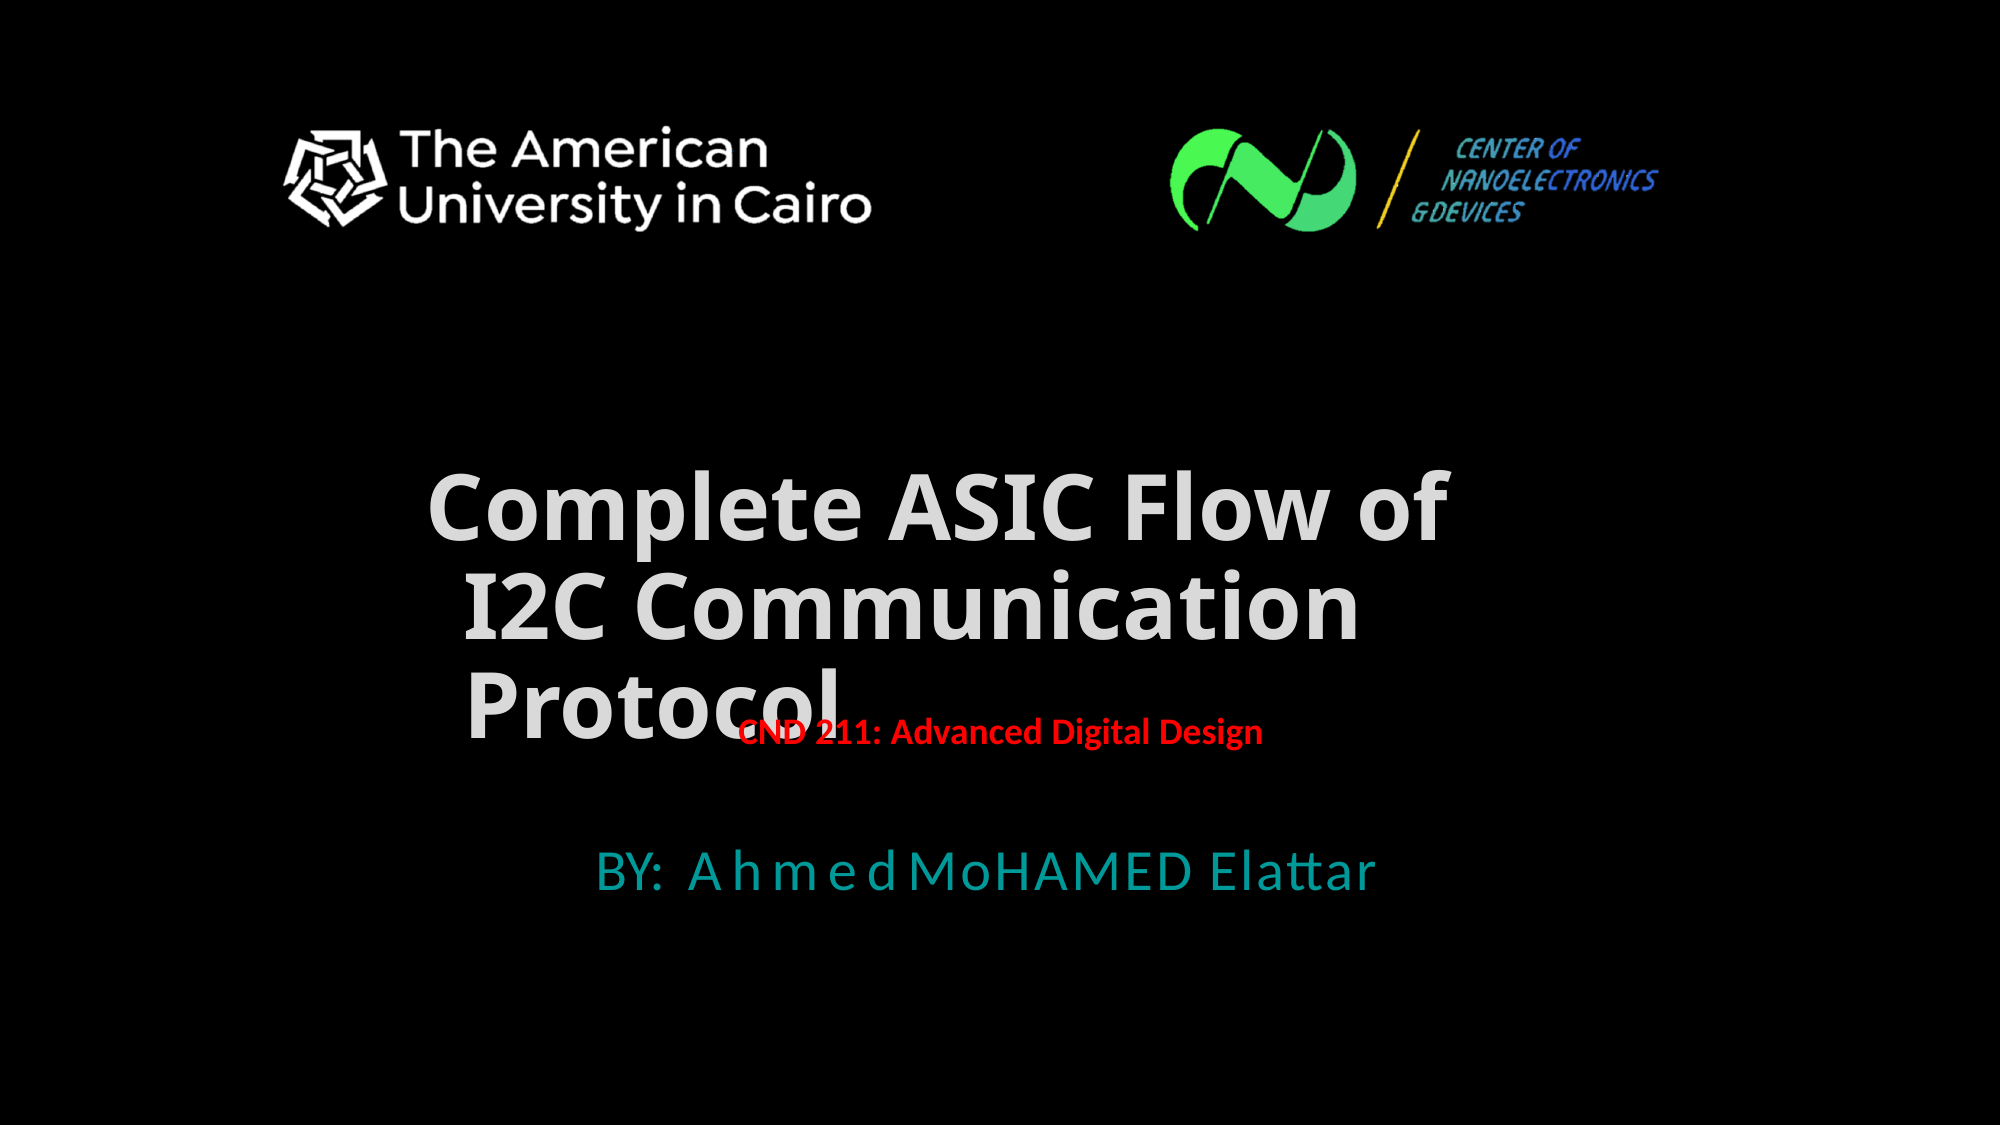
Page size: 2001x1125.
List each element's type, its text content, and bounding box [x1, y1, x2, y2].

picture [1162, 119, 1664, 238]
picture [277, 109, 876, 238]
title Complete ASIC Flow of I2C Communication Protocol [422, 445, 1578, 758]
text_box CND 211: Advanced Digital Design [721, 699, 1279, 760]
text_box BY: AhmedMoHAMED Elattar [593, 830, 1407, 903]
